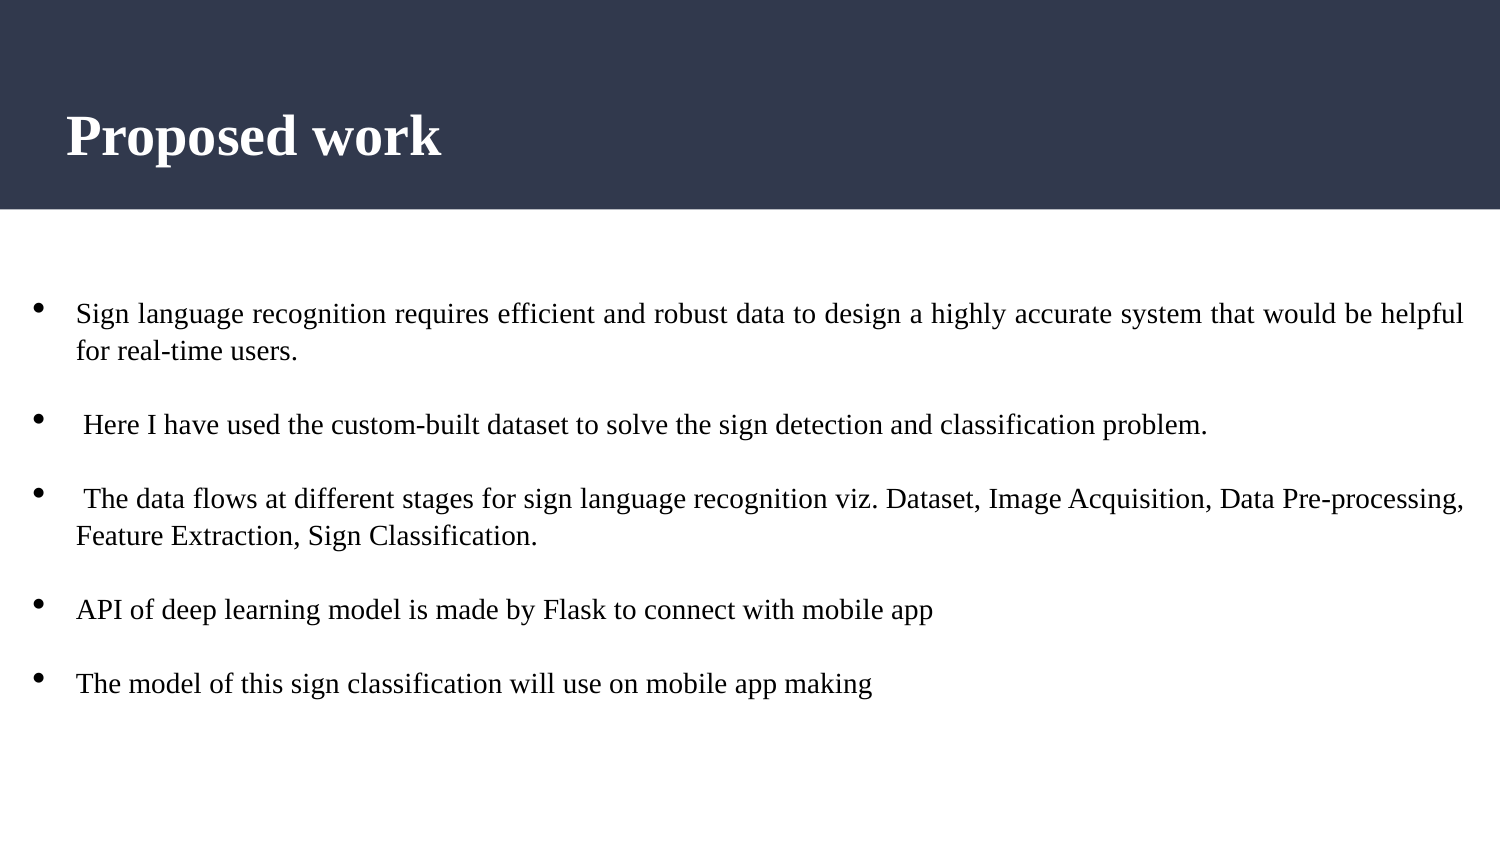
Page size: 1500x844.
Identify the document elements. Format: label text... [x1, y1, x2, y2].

text_box Sign language recognition requires efficient and robust data to design a highly accurate system that would be helpful for real-time users. Here I have used the custom-built dataset to solve the sign detection and classification problem. The data flows at different stages for sign language recognition viz. Dataset, Image Acquisition, Data Pre-processing, Feature Extraction, Sign Classification. API of deep learning model is made by Flask to connect with mobile app The model of this sign classification will use on mobile app making [18, 284, 1481, 707]
title Proposed work [51, 82, 1449, 185]
